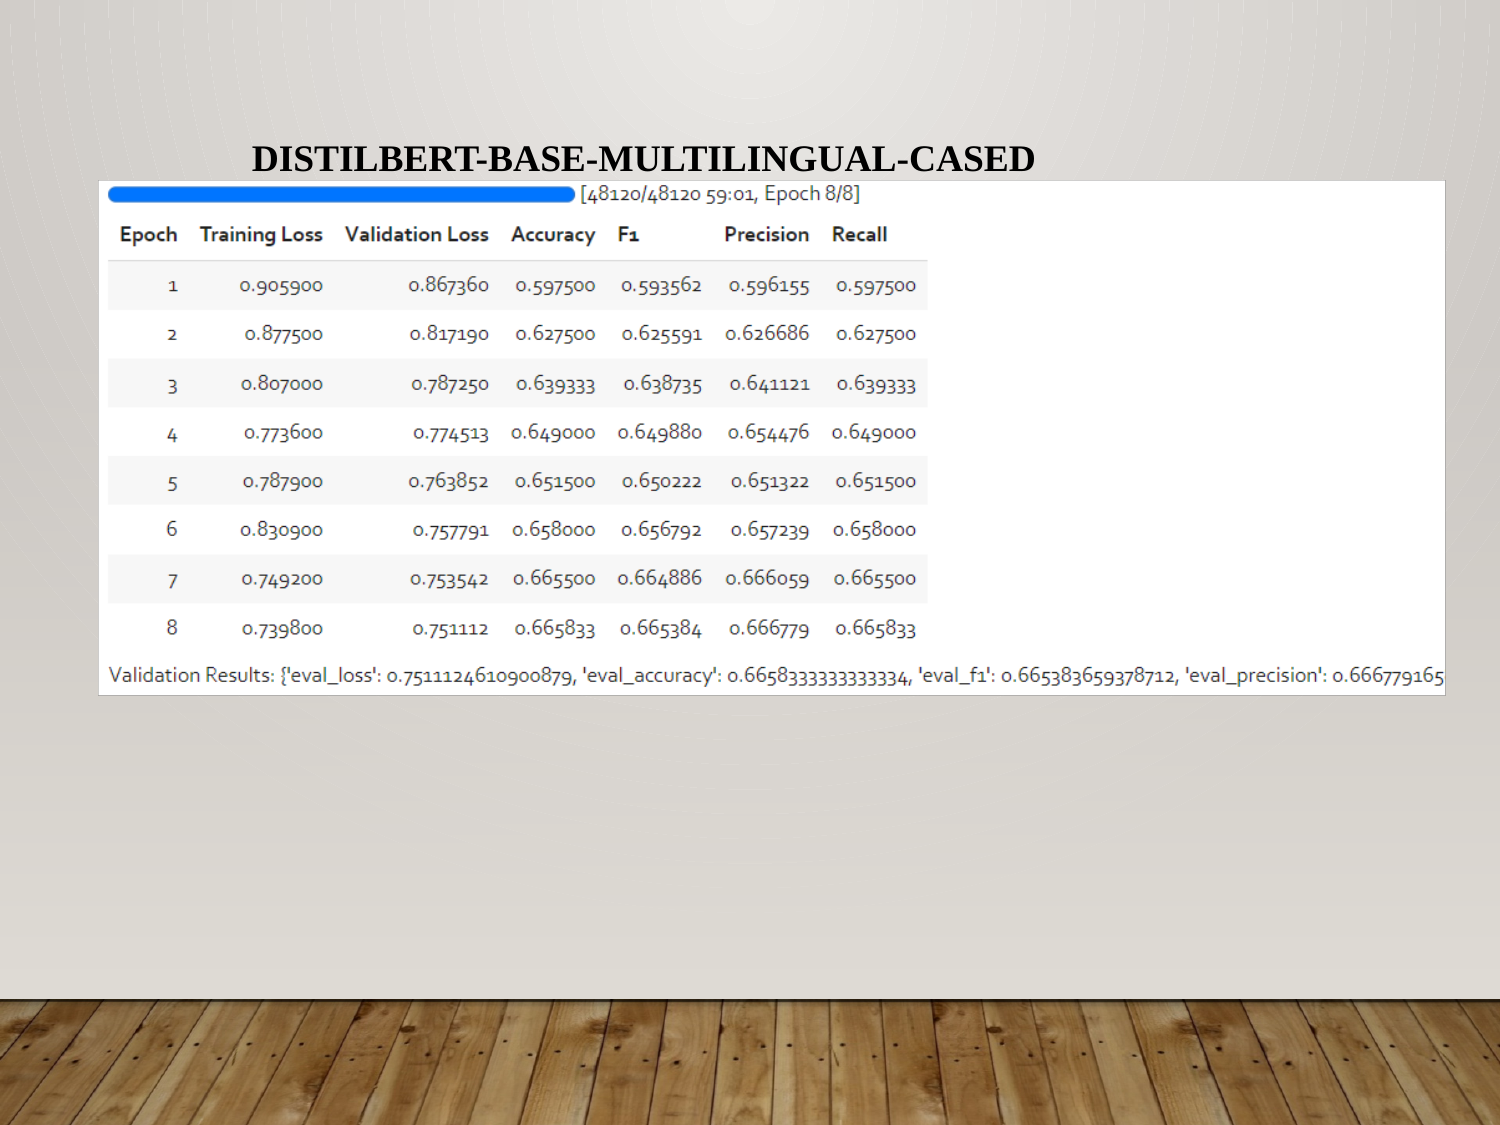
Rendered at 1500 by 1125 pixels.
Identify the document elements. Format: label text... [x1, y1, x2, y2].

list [96, 178, 1448, 697]
title distilbert-base-multilingual-cased [236, 131, 1315, 178]
picture [0, 999, 1500, 1125]
